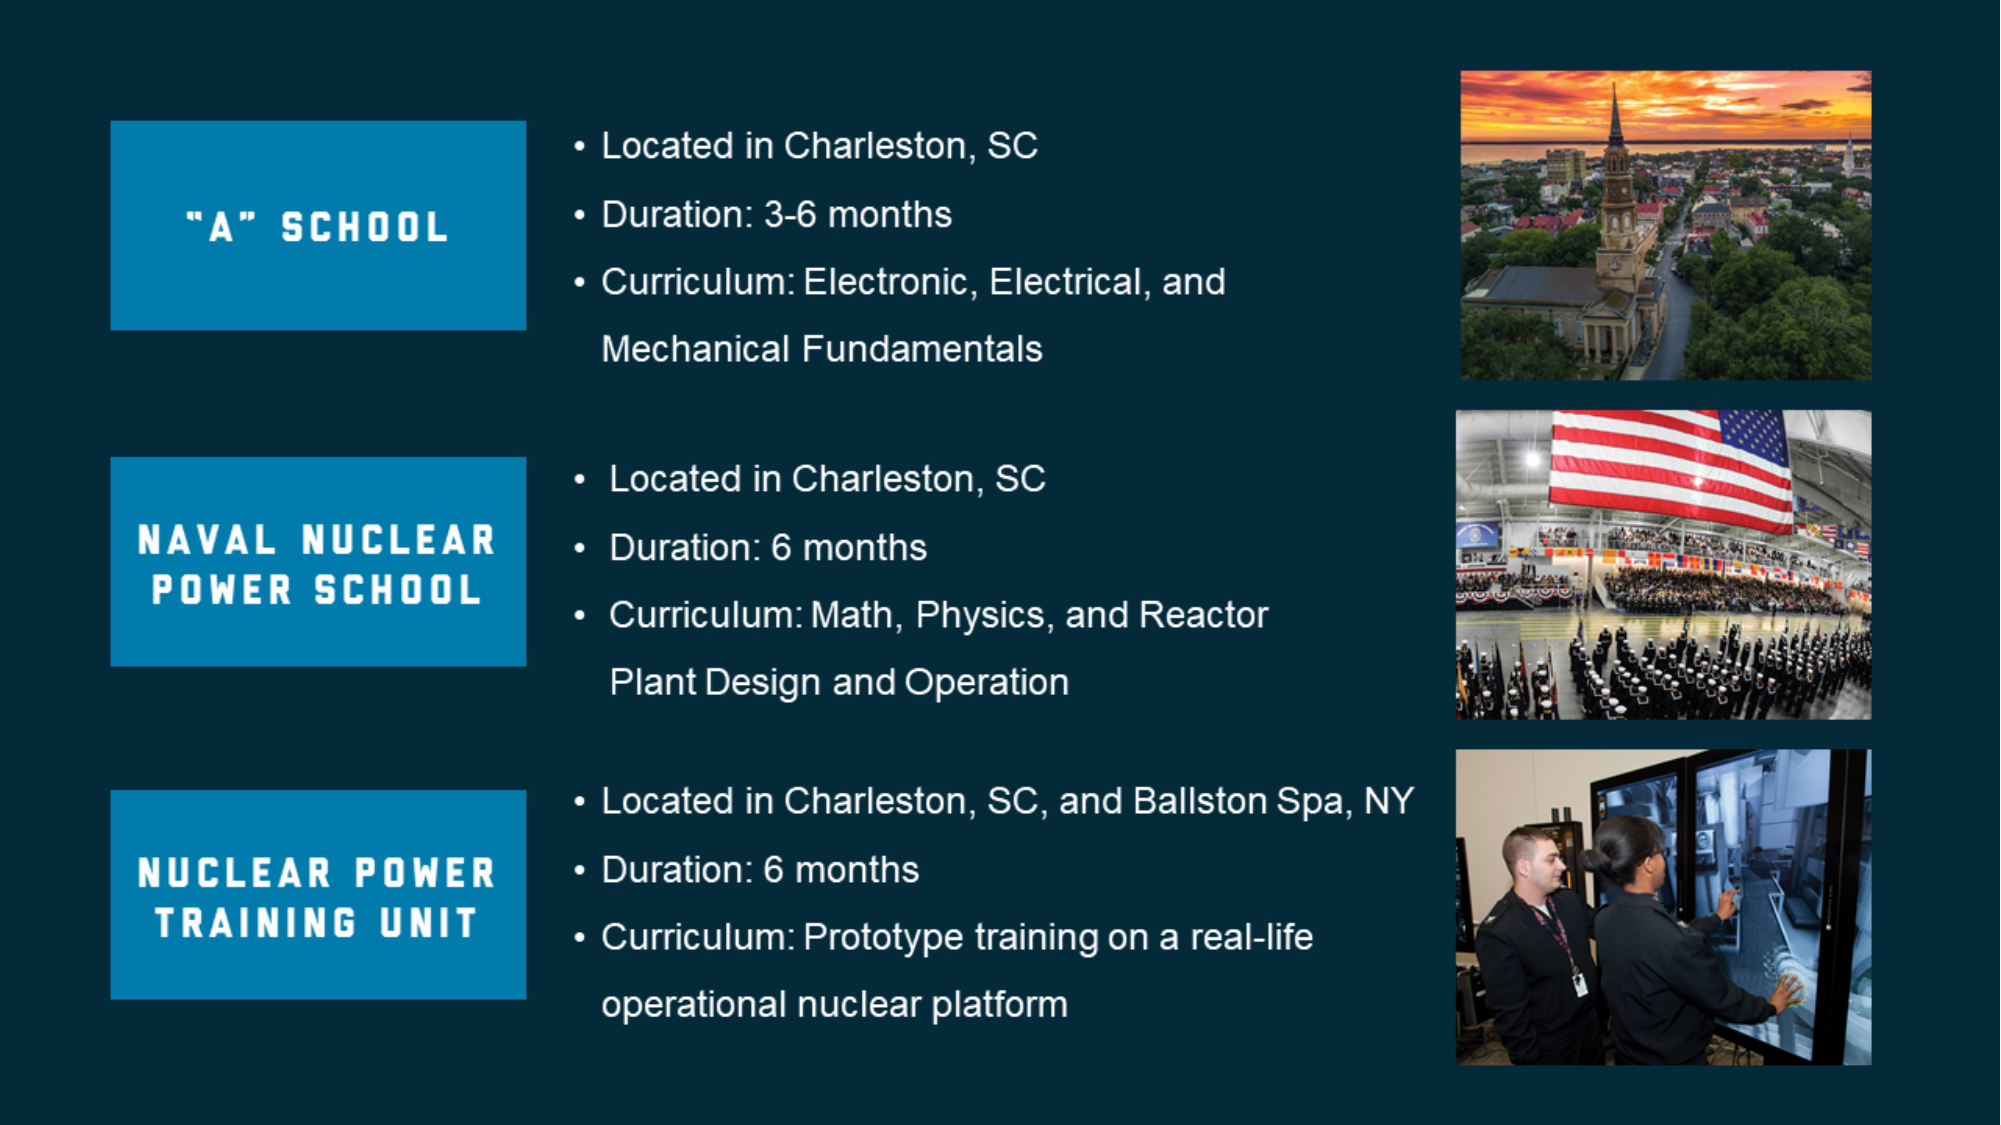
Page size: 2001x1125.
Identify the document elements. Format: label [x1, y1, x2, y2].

picture [1048, 624, 1053, 633]
picture [630, 929, 648, 949]
picture [797, 862, 824, 882]
picture [411, 908, 431, 937]
picture [1245, 923, 1273, 949]
picture [855, 787, 913, 813]
picture [764, 856, 784, 882]
picture [700, 465, 740, 491]
picture [922, 464, 932, 491]
picture [983, 989, 1024, 1017]
picture [305, 908, 325, 937]
picture [784, 787, 852, 813]
picture [686, 667, 696, 694]
picture [1163, 268, 1224, 294]
picture [692, 787, 732, 813]
picture [574, 610, 585, 619]
picture [1236, 607, 1270, 627]
picture [877, 267, 940, 294]
picture [702, 862, 742, 882]
picture [725, 923, 731, 949]
picture [183, 908, 202, 937]
picture [911, 997, 923, 1017]
picture [225, 525, 248, 554]
picture [672, 335, 711, 361]
picture [703, 274, 721, 294]
picture [1013, 787, 1038, 813]
picture [803, 335, 824, 361]
picture [714, 341, 732, 361]
picture [155, 908, 174, 937]
picture [905, 667, 1068, 702]
picture [456, 908, 476, 937]
picture [683, 855, 699, 882]
picture [186, 212, 201, 220]
picture [711, 607, 729, 627]
picture [283, 212, 302, 241]
picture [139, 525, 159, 554]
picture [270, 575, 290, 604]
picture [384, 858, 404, 887]
picture [659, 607, 707, 627]
picture [210, 212, 232, 241]
picture [413, 858, 438, 887]
picture [1113, 274, 1132, 294]
picture [574, 210, 585, 219]
picture [441, 908, 448, 937]
picture [1060, 793, 1099, 813]
picture [356, 858, 375, 887]
picture [311, 212, 331, 241]
picture [706, 668, 798, 702]
picture [303, 525, 323, 554]
picture [783, 335, 789, 361]
picture [339, 212, 359, 241]
picture [258, 908, 278, 937]
picture [652, 929, 699, 949]
picture [333, 525, 352, 554]
picture [630, 274, 648, 294]
picture [827, 341, 845, 361]
picture [756, 929, 784, 949]
picture [574, 474, 585, 483]
picture [914, 786, 924, 813]
picture [1160, 929, 1179, 949]
picture [239, 212, 254, 220]
picture [622, 131, 692, 158]
picture [609, 601, 656, 627]
picture [666, 675, 684, 694]
picture [1225, 600, 1235, 627]
picture [988, 787, 1010, 813]
picture [991, 268, 1012, 294]
picture [1028, 929, 1046, 949]
picture [1180, 787, 1185, 813]
picture [1456, 410, 1871, 719]
picture [736, 341, 780, 361]
picture [944, 274, 967, 294]
picture [1066, 607, 1085, 627]
picture [861, 922, 871, 949]
picture [428, 212, 447, 241]
picture [755, 793, 773, 813]
picture [747, 793, 751, 813]
picture [447, 858, 464, 887]
picture [399, 212, 418, 241]
picture [227, 858, 246, 887]
picture [805, 268, 826, 294]
picture [1013, 132, 1038, 158]
picture [1020, 465, 1046, 491]
picture [838, 274, 874, 294]
picture [372, 575, 391, 604]
picture [602, 997, 663, 1024]
picture [902, 199, 953, 227]
picture [630, 464, 699, 491]
picture [1087, 601, 1128, 627]
picture [381, 908, 401, 937]
picture [574, 797, 585, 805]
picture [402, 575, 421, 604]
picture [798, 997, 817, 1017]
picture [611, 668, 663, 694]
picture [755, 471, 759, 491]
picture [622, 786, 692, 813]
picture [1024, 274, 1060, 294]
picture [805, 923, 860, 949]
picture [659, 540, 690, 560]
picture [256, 525, 275, 554]
picture [574, 277, 585, 286]
picture [830, 207, 899, 227]
picture [1277, 923, 1313, 949]
picture [181, 575, 201, 604]
picture [278, 858, 301, 887]
picture [1134, 268, 1140, 294]
picture [1366, 787, 1415, 813]
picture [902, 862, 920, 882]
picture [474, 525, 493, 554]
picture [574, 141, 585, 150]
picture [603, 201, 627, 227]
picture [963, 997, 981, 1017]
picture [1050, 929, 1054, 949]
picture [747, 138, 751, 158]
picture [963, 607, 999, 635]
picture [602, 923, 626, 949]
picture [630, 862, 648, 882]
picture [802, 675, 820, 694]
picture [988, 132, 1010, 158]
picture [691, 533, 749, 560]
picture [996, 465, 1018, 491]
picture [702, 207, 742, 227]
picture [1277, 787, 1299, 813]
picture [1227, 793, 1267, 813]
picture [474, 858, 493, 887]
picture [139, 858, 159, 887]
picture [197, 525, 219, 554]
picture [1016, 268, 1021, 294]
picture [925, 138, 965, 158]
picture [316, 575, 335, 604]
picture [153, 575, 172, 604]
picture [925, 793, 965, 813]
picture [210, 908, 232, 937]
picture [734, 929, 753, 949]
picture [780, 990, 785, 1017]
picture [1108, 929, 1148, 949]
picture [766, 201, 817, 227]
picture [877, 533, 928, 560]
picture [603, 856, 627, 882]
picture [917, 601, 960, 627]
picture [725, 268, 731, 294]
picture [733, 601, 739, 627]
picture [574, 933, 585, 942]
picture [984, 334, 1043, 361]
picture [288, 908, 295, 937]
picture [827, 862, 867, 882]
picture [431, 575, 451, 604]
picture [603, 132, 621, 158]
picture [1062, 267, 1110, 294]
picture [241, 908, 248, 937]
picture [391, 525, 410, 554]
picture [805, 540, 874, 560]
picture [1456, 750, 1871, 1065]
picture [369, 212, 388, 241]
picture [933, 990, 960, 1024]
picture [1303, 793, 1343, 821]
picture [363, 525, 382, 554]
picture [830, 268, 835, 294]
picture [833, 675, 852, 694]
picture [666, 997, 695, 1017]
picture [417, 525, 435, 554]
picture [784, 132, 852, 158]
picture [652, 862, 682, 882]
picture [861, 990, 907, 1017]
picture [334, 908, 354, 937]
picture [764, 607, 792, 627]
picture [652, 199, 699, 227]
picture [461, 575, 480, 604]
picture [855, 132, 913, 158]
picture [574, 543, 585, 552]
picture [1189, 786, 1226, 813]
picture [755, 138, 773, 158]
picture [169, 858, 188, 887]
picture [975, 922, 1024, 949]
picture [652, 274, 699, 294]
picture [1002, 607, 1024, 627]
picture [199, 858, 218, 887]
picture [344, 575, 363, 604]
picture [244, 575, 261, 604]
picture [1166, 607, 1223, 627]
picture [167, 525, 190, 554]
picture [1192, 929, 1243, 949]
picture [742, 607, 760, 627]
picture [848, 335, 982, 361]
picture [756, 274, 784, 294]
picture [872, 922, 963, 957]
picture [772, 534, 792, 560]
picture [611, 465, 629, 491]
picture [692, 132, 732, 158]
picture [933, 471, 973, 491]
picture [1027, 997, 1067, 1017]
picture [914, 131, 924, 158]
picture [812, 600, 892, 627]
picture [762, 471, 781, 491]
picture [602, 268, 627, 294]
picture [703, 929, 721, 949]
picture [603, 335, 668, 361]
picture [574, 865, 585, 874]
picture [697, 989, 776, 1017]
picture [1027, 607, 1045, 627]
picture [855, 668, 895, 694]
picture [734, 274, 753, 294]
picture [210, 575, 235, 604]
picture [630, 207, 648, 227]
picture [1102, 787, 1121, 813]
picture [253, 858, 271, 887]
picture [792, 465, 921, 491]
picture [820, 997, 857, 1017]
picture [869, 855, 899, 882]
picture [1141, 601, 1165, 627]
picture [442, 525, 465, 554]
picture [309, 858, 329, 887]
picture [611, 534, 656, 560]
picture [1134, 787, 1177, 813]
picture [603, 787, 621, 813]
picture [1461, 71, 1871, 380]
picture [1058, 929, 1098, 957]
